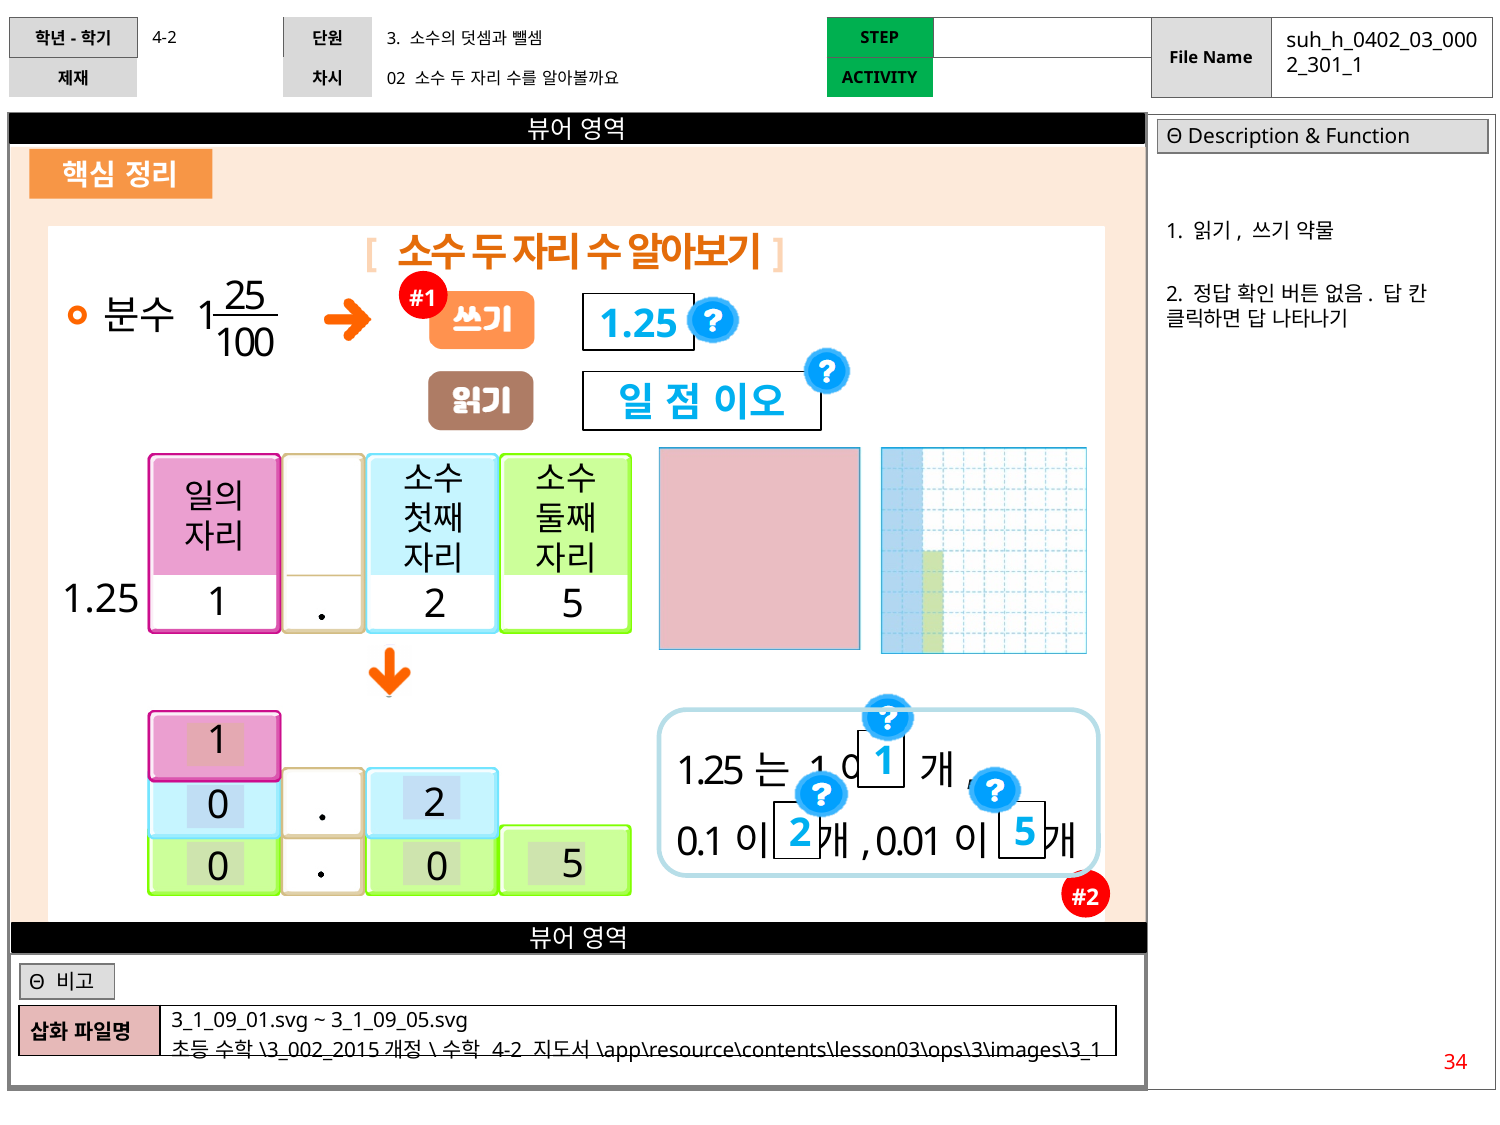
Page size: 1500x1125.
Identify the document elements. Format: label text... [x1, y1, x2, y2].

text_box 1. 읽기, 쓰기 약물 2. 정답 확인 버튼 없음. 답 칸 클릭하면 답 나타나기 [1151, 179, 1500, 363]
picture [320, 296, 372, 342]
text_box 1.25 [47, 565, 142, 628]
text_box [147, 450, 637, 896]
picture [424, 287, 536, 351]
text_box 1.25는 1이 개, 0.1이 개, 0.01이 개 [1090, 713, 1159, 871]
table_header 삽화 파일명 [20, 1006, 159, 1055]
picture [854, 688, 922, 748]
picture [64, 301, 89, 328]
picture [878, 447, 1087, 654]
picture [658, 447, 863, 650]
table_header Θ Description & Function [1158, 120, 1487, 152]
table_cell 100 [213, 316, 278, 362]
picture [679, 290, 747, 350]
picture [364, 647, 415, 693]
text_box #2 [1059, 871, 1113, 920]
picture [787, 765, 856, 825]
table_header 25 [213, 267, 278, 314]
picture [796, 341, 857, 401]
text_box suh_h_0402_03_0002_301_1 [1271, 18, 1500, 84]
text_box 핵심 정리 [29, 148, 213, 199]
picture [424, 367, 536, 432]
text_box #1 [396, 268, 449, 321]
text_box 분수 1 [86, 271, 213, 357]
picture [961, 761, 1029, 821]
table_header 3_1_09_01.svg ~ 3_1_09_05.svg 초등 수학\3_002_2015개정\수학 4-2 지도서\app\resource\contents\lesson03\ops\3\images\3_1 [161, 1006, 1115, 1055]
text_box 일 점 이오 [583, 371, 821, 430]
text_box 1.25 [583, 293, 675, 350]
text_box [ 소수 두 자리 수 알아보기] [63, 219, 1086, 283]
text_box [656, 707, 1101, 878]
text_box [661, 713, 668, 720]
